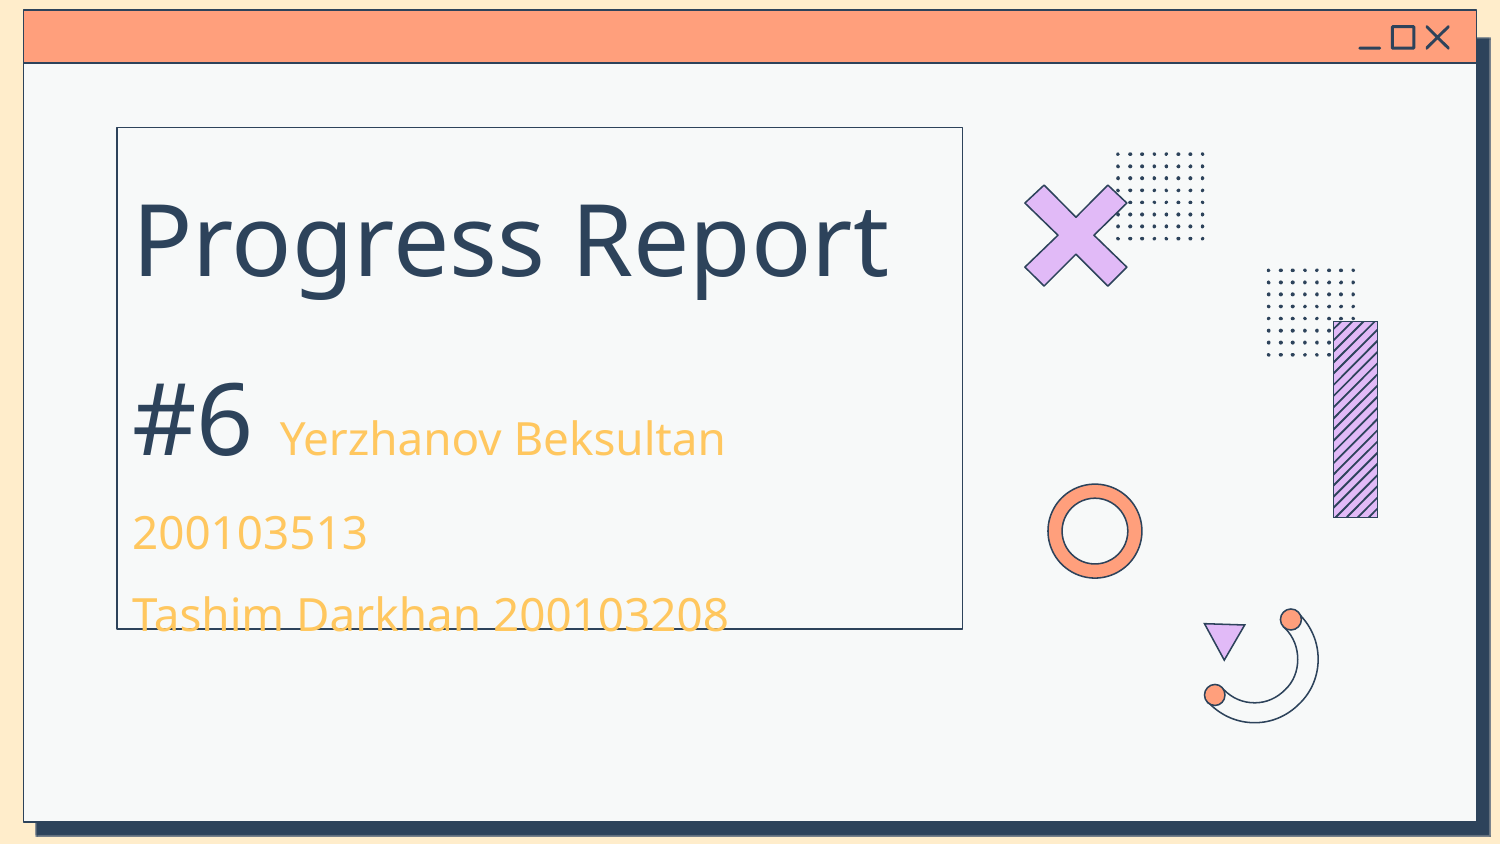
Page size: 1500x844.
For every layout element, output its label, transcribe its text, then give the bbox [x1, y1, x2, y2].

text_box [1047, 484, 1142, 579]
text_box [1256, 397, 1454, 442]
text_box [1024, 185, 1127, 287]
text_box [1266, 268, 1356, 357]
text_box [1204, 608, 1319, 723]
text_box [1115, 152, 1205, 241]
title Progress Report #6 Yerzhanov Beksultan 200103513 Tashim Darkhan 200103208 [115, 126, 964, 631]
